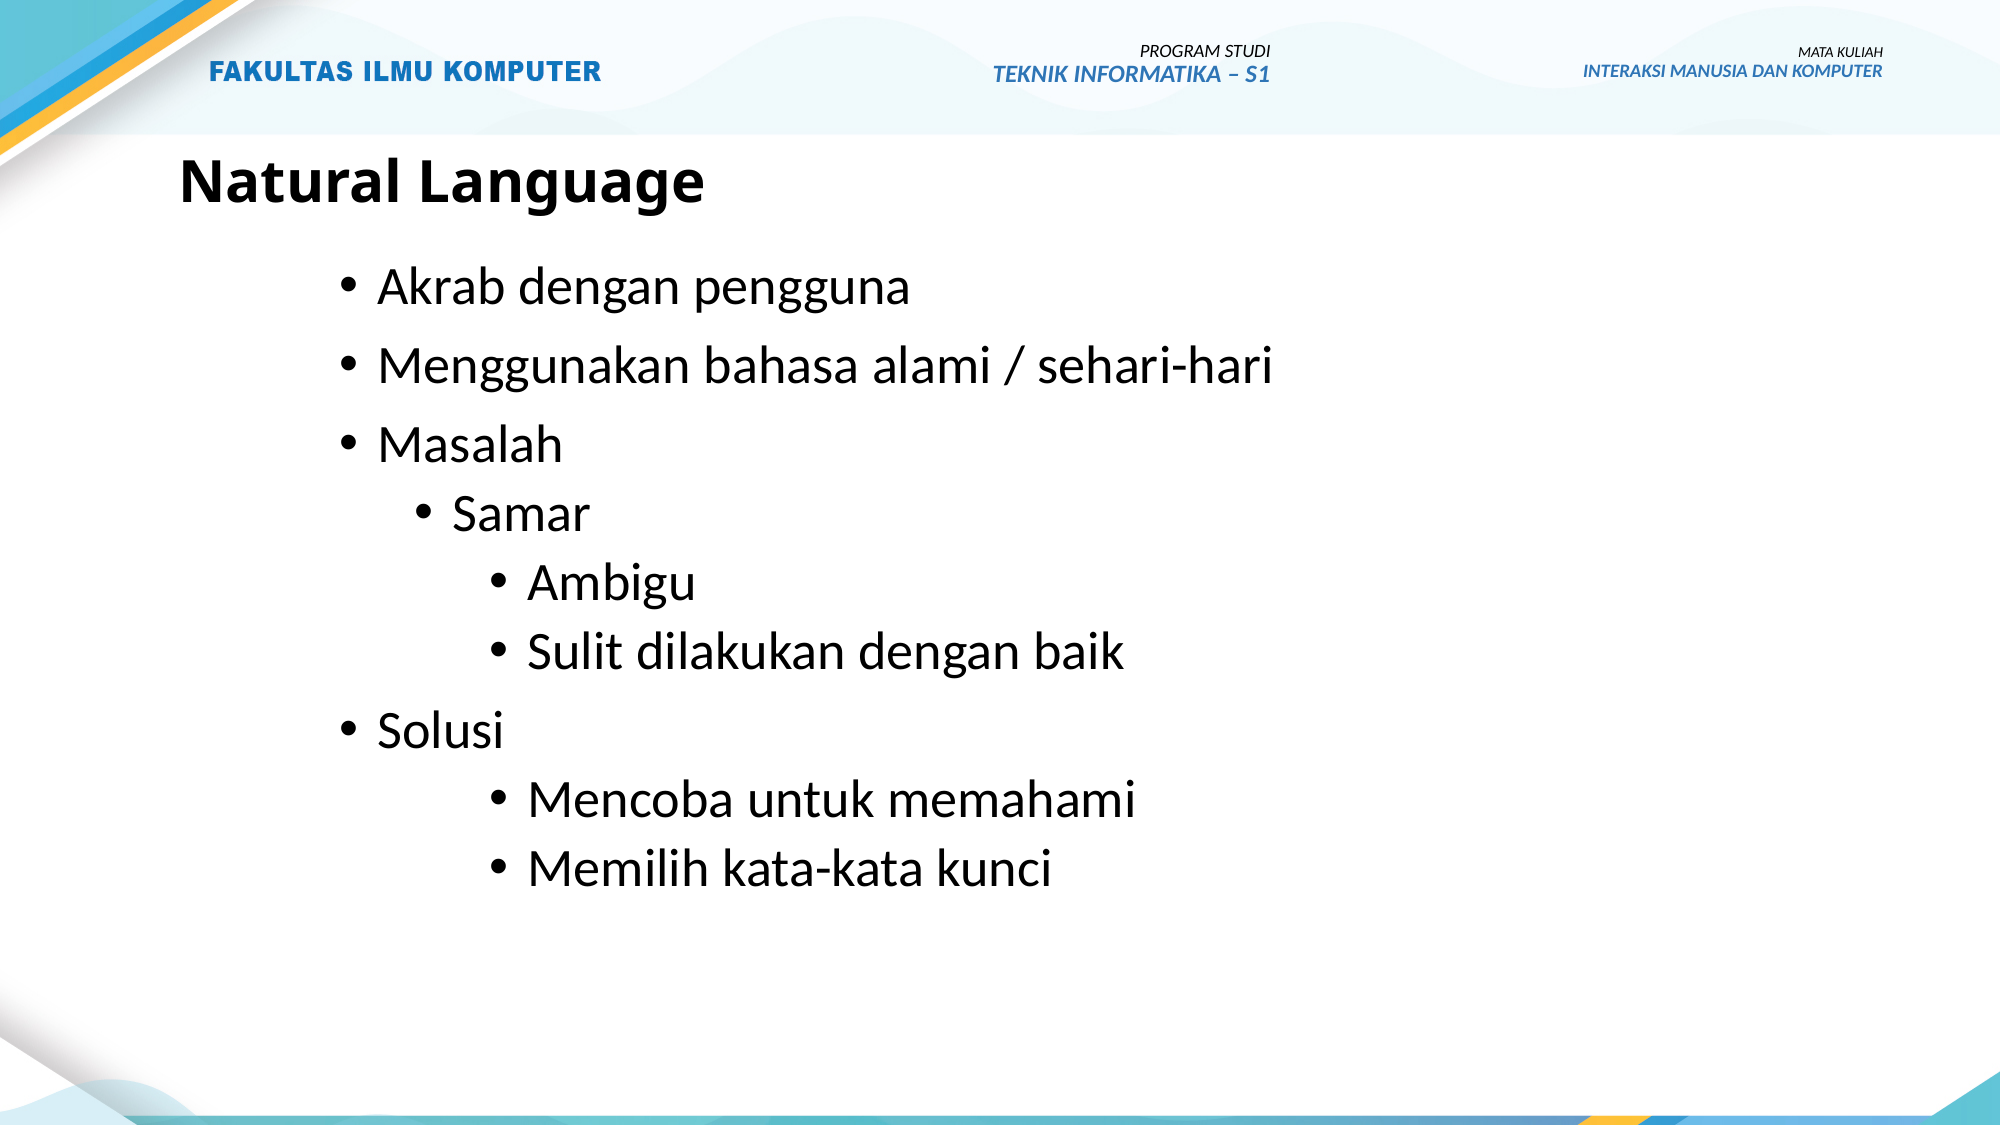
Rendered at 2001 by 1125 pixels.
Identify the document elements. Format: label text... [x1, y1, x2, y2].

text_box PROGRAM STUDI TEKNIK INFORMATIKA – S1 [909, 33, 1286, 118]
text_box MATA KULIAH INTERAKSI MANUSIA DAN KOMPUTER [1567, 37, 1899, 109]
title Natural Language [163, 121, 1514, 247]
picture [0, 0, 2000, 1125]
list Akrab dengan pengguna Menggunakan bahasa alami / sehari-hari Masalah Samar Ambigu Sulit dilakukan dengan baik Solusi Mencoba untuk memahami Memilih kata-kata kunci [324, 249, 1675, 1075]
